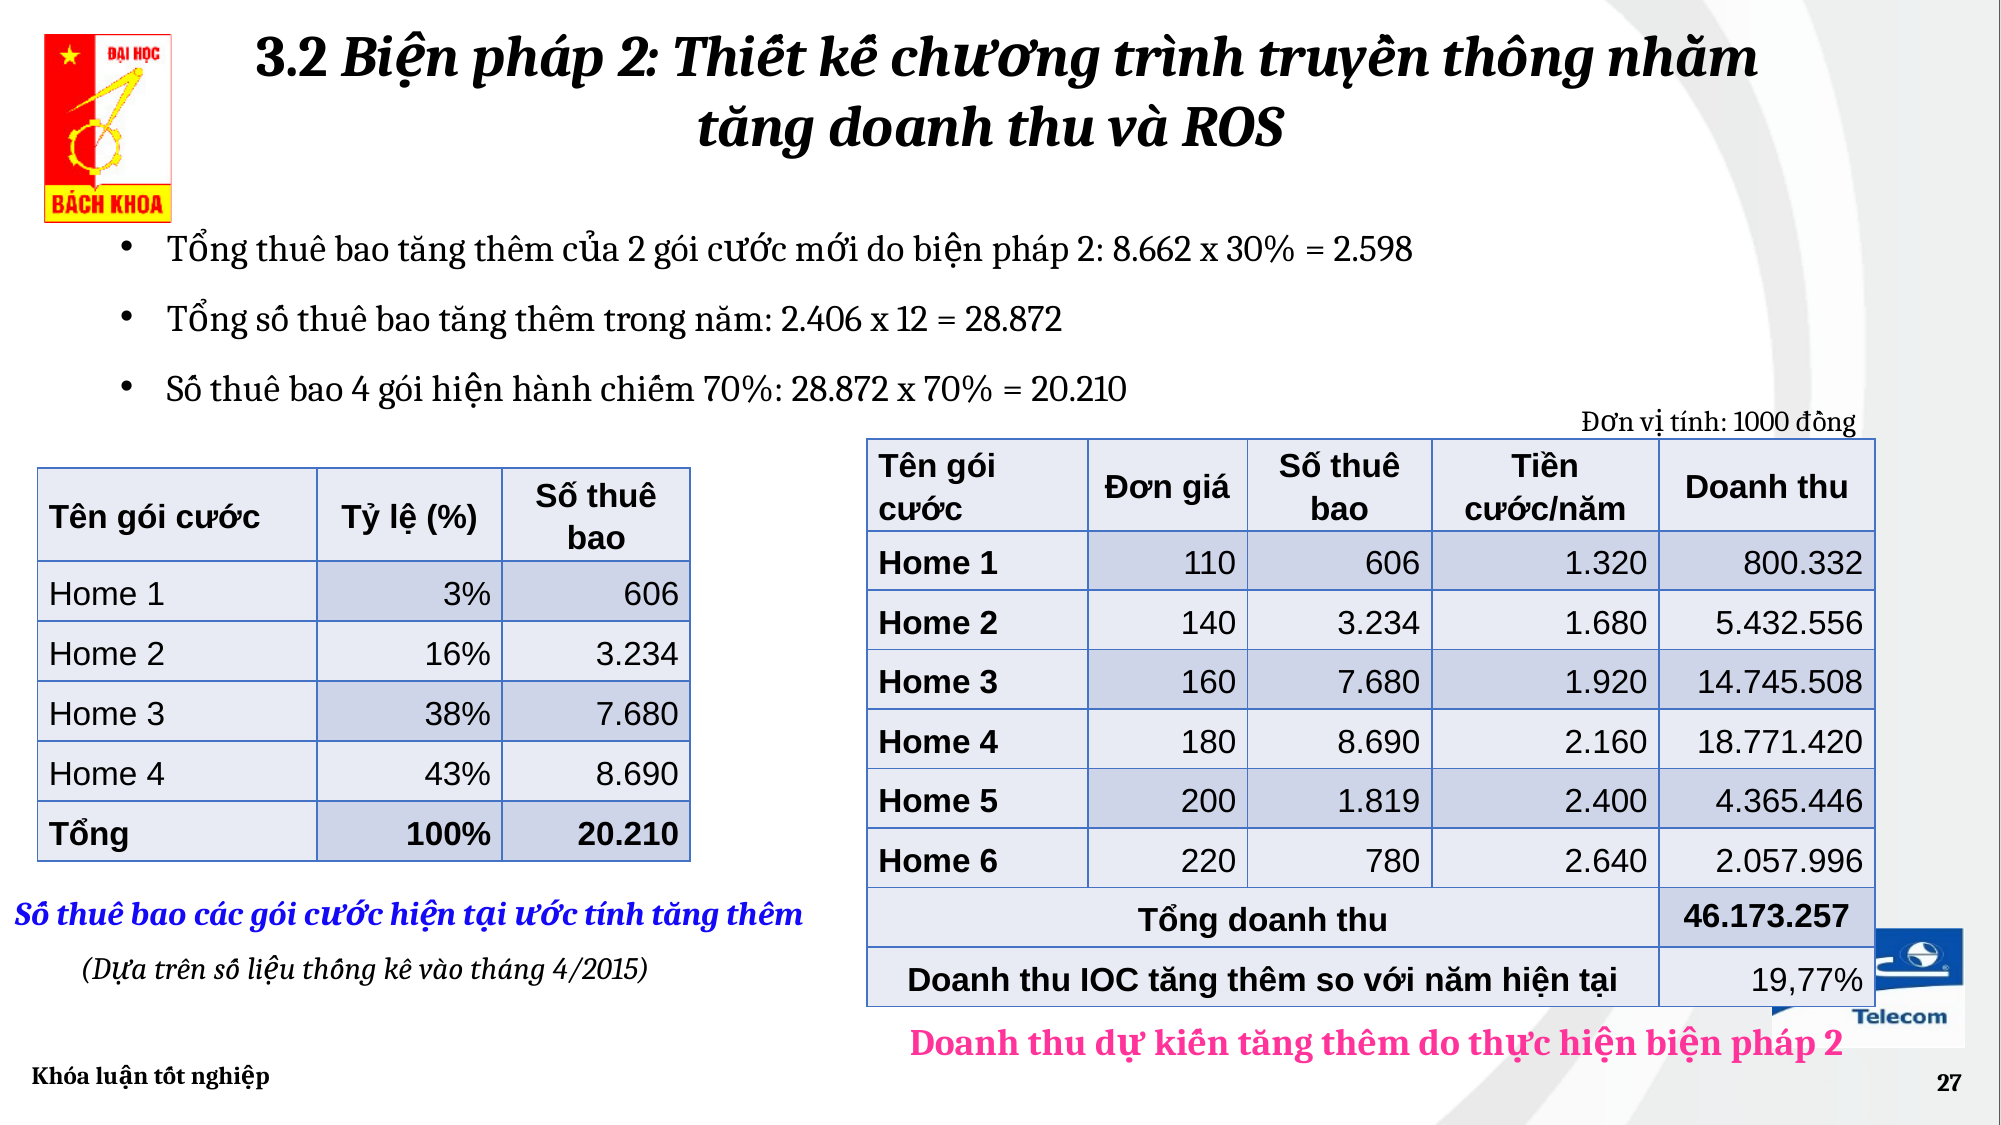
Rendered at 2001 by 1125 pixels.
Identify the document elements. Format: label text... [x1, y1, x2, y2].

table_cell 3.234 [1248, 591, 1431, 649]
table_cell 1.920 [1433, 650, 1658, 708]
table_cell 2.057.996 [1660, 829, 1874, 887]
table_cell 8.690 [503, 742, 689, 800]
table_cell 19,77% [1660, 948, 1874, 1006]
table_cell 606 [503, 562, 689, 620]
table_cell 140 [1089, 591, 1247, 649]
table_cell 1.320 [1433, 532, 1658, 589]
table_cell Home 1 [38, 562, 316, 620]
table_cell Tổng [38, 802, 316, 860]
table_cell 2.160 [1433, 710, 1658, 768]
table_cell 606 [1248, 532, 1431, 589]
table_cell 1.819 [1248, 769, 1431, 827]
table_cell 180 [1089, 710, 1247, 768]
table_cell 14.745.508 [1660, 650, 1874, 708]
table_cell Home 4 [868, 710, 1087, 768]
table_cell 5.432.556 [1660, 591, 1874, 649]
table_cell Tổng doanh thu [868, 888, 1658, 946]
table_cell 3% [318, 562, 501, 620]
table_cell Doanh thu IOC tăng thêm so với năm hiện tại [868, 948, 1658, 1006]
picture [0, 0, 2001, 1125]
table_cell 110 [1089, 532, 1247, 589]
table_cell 3.234 [503, 622, 689, 680]
table_cell 43% [318, 742, 501, 800]
table_cell Home 3 [868, 650, 1087, 708]
table_cell 18.771.420 [1660, 710, 1874, 768]
text_box Đơn vị tính: 1000 đồng [1566, 390, 1884, 446]
table_cell Home 5 [868, 769, 1087, 827]
table_header Số thuê bao [503, 469, 689, 560]
table_cell 7.680 [503, 682, 689, 740]
table_cell 2.400 [1433, 769, 1658, 827]
table_cell 200 [1089, 769, 1247, 827]
table_cell 800.332 [1660, 532, 1874, 589]
table_cell Home 1 [868, 532, 1087, 589]
table_cell 160 [1089, 650, 1247, 708]
table_cell Home 3 [38, 682, 316, 740]
table_cell 38% [318, 682, 501, 740]
table_header Tên gói cước [38, 469, 316, 560]
table_cell 1.680 [1433, 591, 1658, 649]
text_box (Dựa trên số liệu thống kê vào tháng 4/2015) [65, 940, 673, 993]
table_cell 7.680 [1248, 650, 1431, 708]
table_cell 4.365.446 [1660, 769, 1874, 827]
table_header Đơn giá [1089, 440, 1247, 530]
table_header Tên gói cước [868, 440, 1087, 530]
table_cell 20.210 [503, 802, 689, 860]
table_cell 2.640 [1433, 829, 1658, 887]
text_box 46.173.257 [1668, 887, 1866, 942]
text_box Tổng thuê bao tăng thêm của 2 gói cước mới do biện pháp 2: 8.662 x 30% = 2.598 Tổng số thuê bao tăng thêm trong năm: 2.406 x 12 = 28.872 Số thuê bao 4 gói hiện hành chiếm 70%: 28.872 x 70% = 20.210 [105, 216, 1430, 416]
table_cell 16% [318, 622, 501, 680]
table_header Tiền cước/năm [1433, 440, 1658, 530]
table_cell [1660, 888, 1874, 946]
table_cell Home 2 [868, 591, 1087, 649]
slide_number 27 [1527, 1051, 1978, 1111]
table_cell Home 4 [38, 742, 316, 800]
slide_number Khóa luận tốt nghiệp [16, 1044, 467, 1105]
table_header Số thuê bao [1248, 440, 1431, 530]
table_cell 8.690 [1248, 710, 1431, 768]
text_box Doanh thu dự kiến tăng thêm do thực hiện biện pháp 2 [895, 1010, 1859, 1071]
table_cell Home 6 [868, 829, 1087, 887]
text_box Số thuê bao các gói cước hiện tại ước tính tăng thêm [0, 884, 823, 940]
table_header Doanh thu [1660, 446, 1874, 530]
table_cell 780 [1248, 829, 1431, 887]
table_header Tỷ lệ (%) [318, 469, 501, 560]
table_cell Home 2 [38, 622, 316, 680]
text_box 3.2 Biện pháp 2: Thiết kế chương trình truyền thông nhằm tăng doanh thu và ROS [241, 11, 1842, 166]
table_cell 100% [318, 802, 501, 860]
table_cell 220 [1089, 829, 1247, 887]
